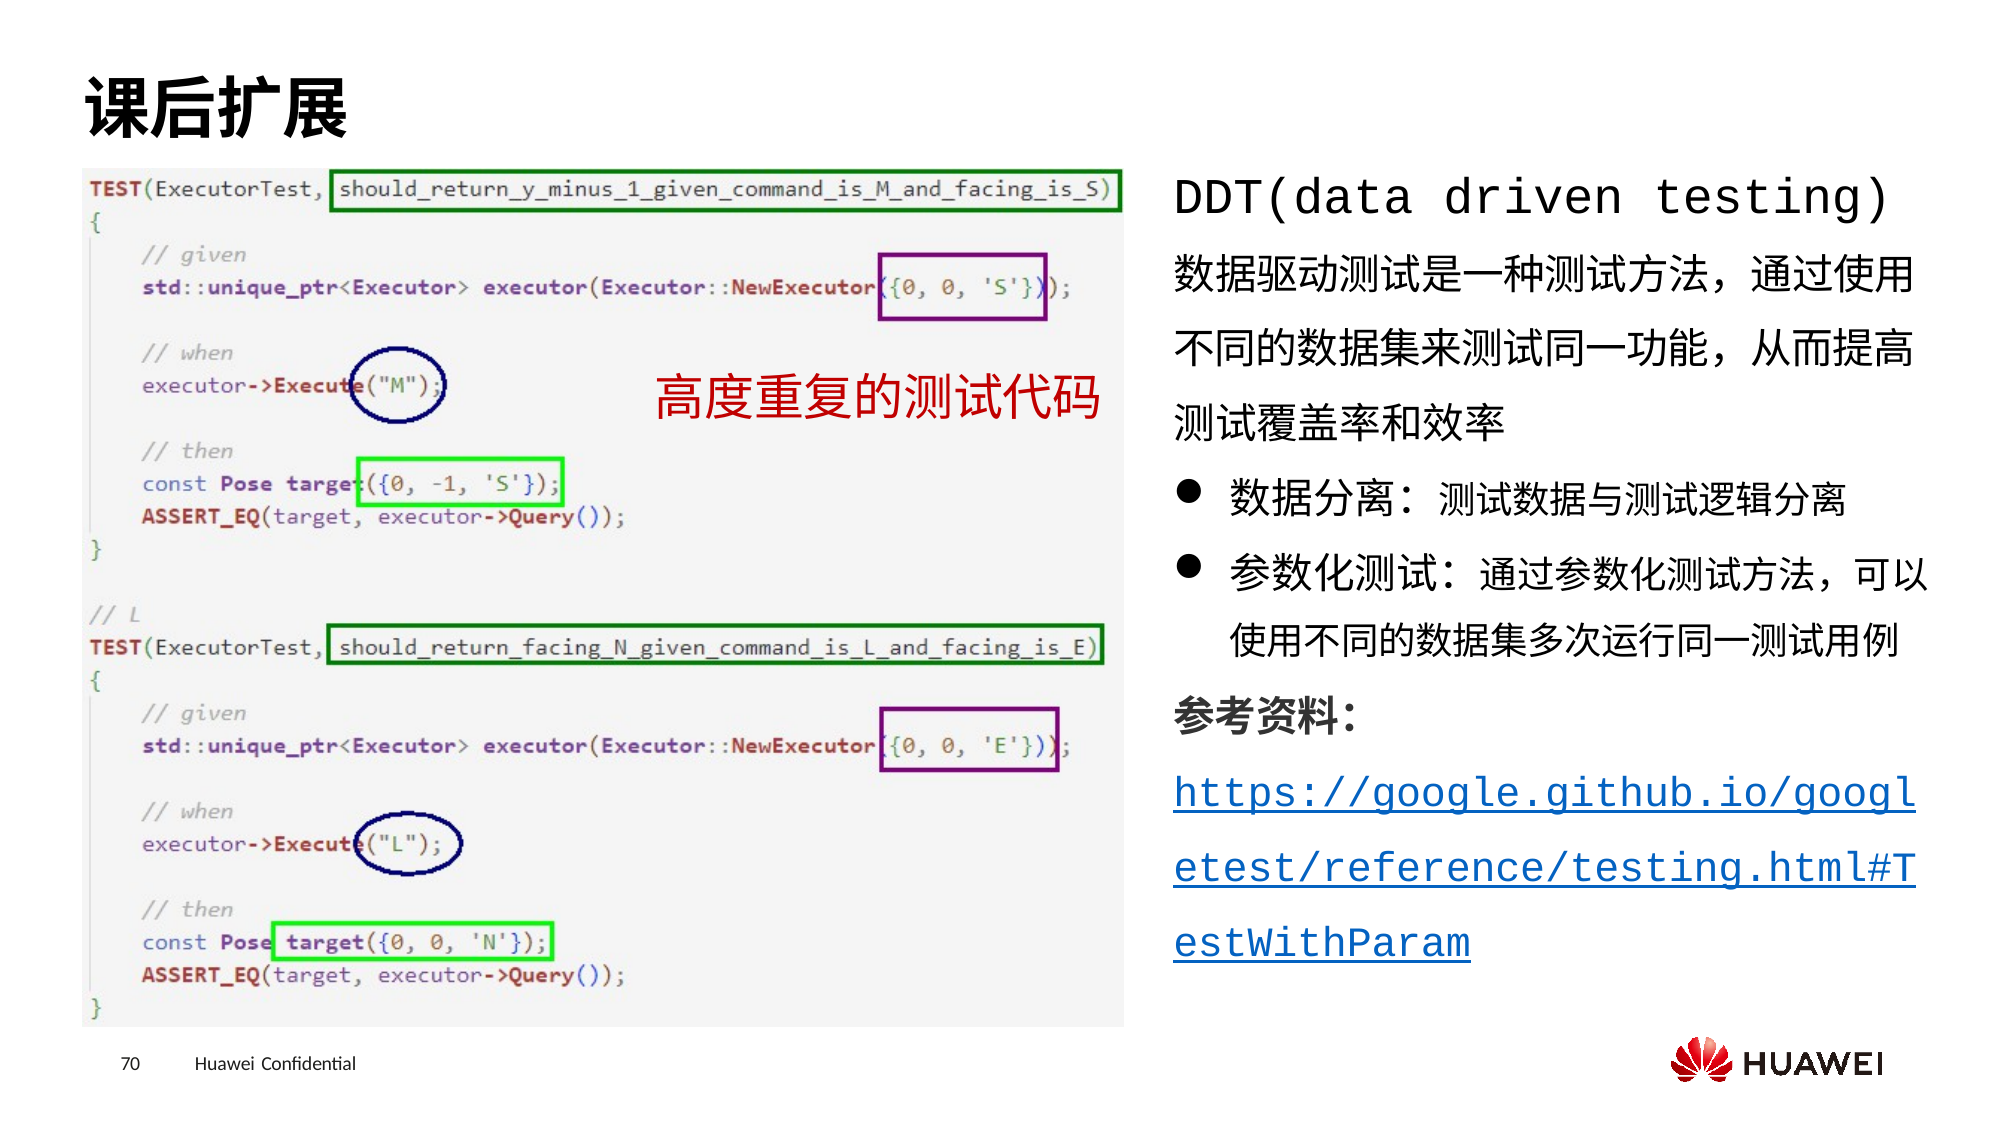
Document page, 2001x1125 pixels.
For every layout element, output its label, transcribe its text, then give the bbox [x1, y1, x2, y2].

text_box DDT(data driven testing)数据驱动测试是一种测试方法，通过使用不同的数据集来测试同一功能，从而提高测试覆盖率和效率 数据分离：测试数据与测试逻辑分离 参数化测试：通过参数化测试方法，可以使用不同的数据集多次运行同一测试用例 参考资料： https://google.github.io/googl etest/reference/testing.html#T estWithParam [1171, 128, 1936, 966]
picture [82, 168, 1124, 1027]
footer Huawei Confidential [192, 1053, 369, 1125]
title 课后扩展 [81, 62, 355, 168]
picture [1671, 1037, 1882, 1082]
text_box 70 [118, 1053, 145, 1075]
